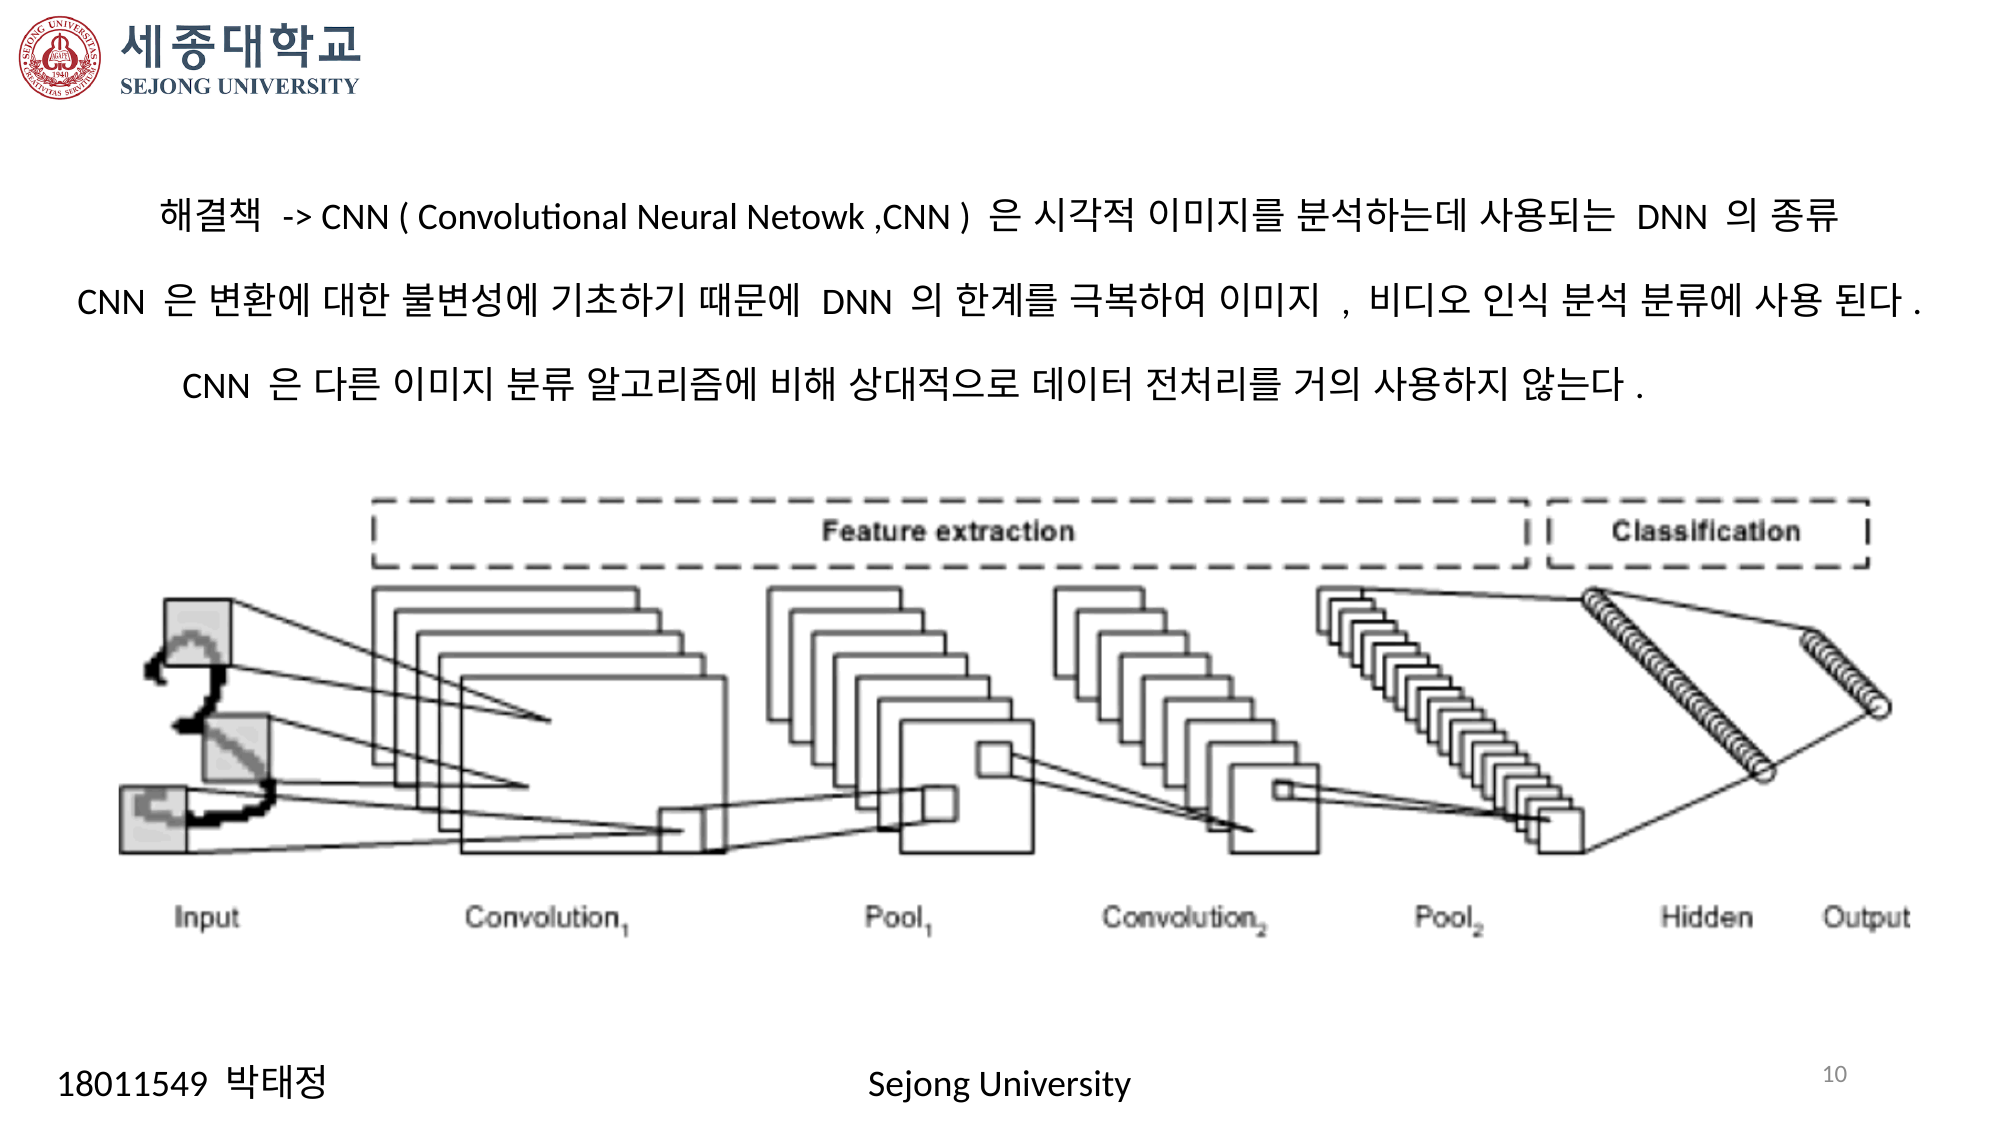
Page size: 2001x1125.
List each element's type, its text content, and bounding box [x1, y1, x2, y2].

text_box CNN 은 다른 이미지 분류 알고리즘에 비해 상대적으로 데이터 전처리를 거의 사용하지 않는다. [167, 353, 1669, 414]
picture [0, 0, 381, 114]
picture [90, 457, 1928, 963]
text_box 해결책 -> CNN ( Convolutional Neural Netowk ,CNN ) 은 시각적 이미지를 분석하는데 사용되는 DNN 의 종류 [144, 184, 1855, 245]
text_box Sejong University [853, 1051, 1147, 1125]
text_box CNN 은 변환에 대한 불변성에 기초하기 때문에 DNN 의 한계를 극복하여 이미지 , 비디오 인식 분석 분류에 사용 된다. [62, 269, 1938, 329]
text_box 18011549 박태정 [41, 1051, 344, 1112]
slide_number 10 [1412, 1042, 1863, 1103]
